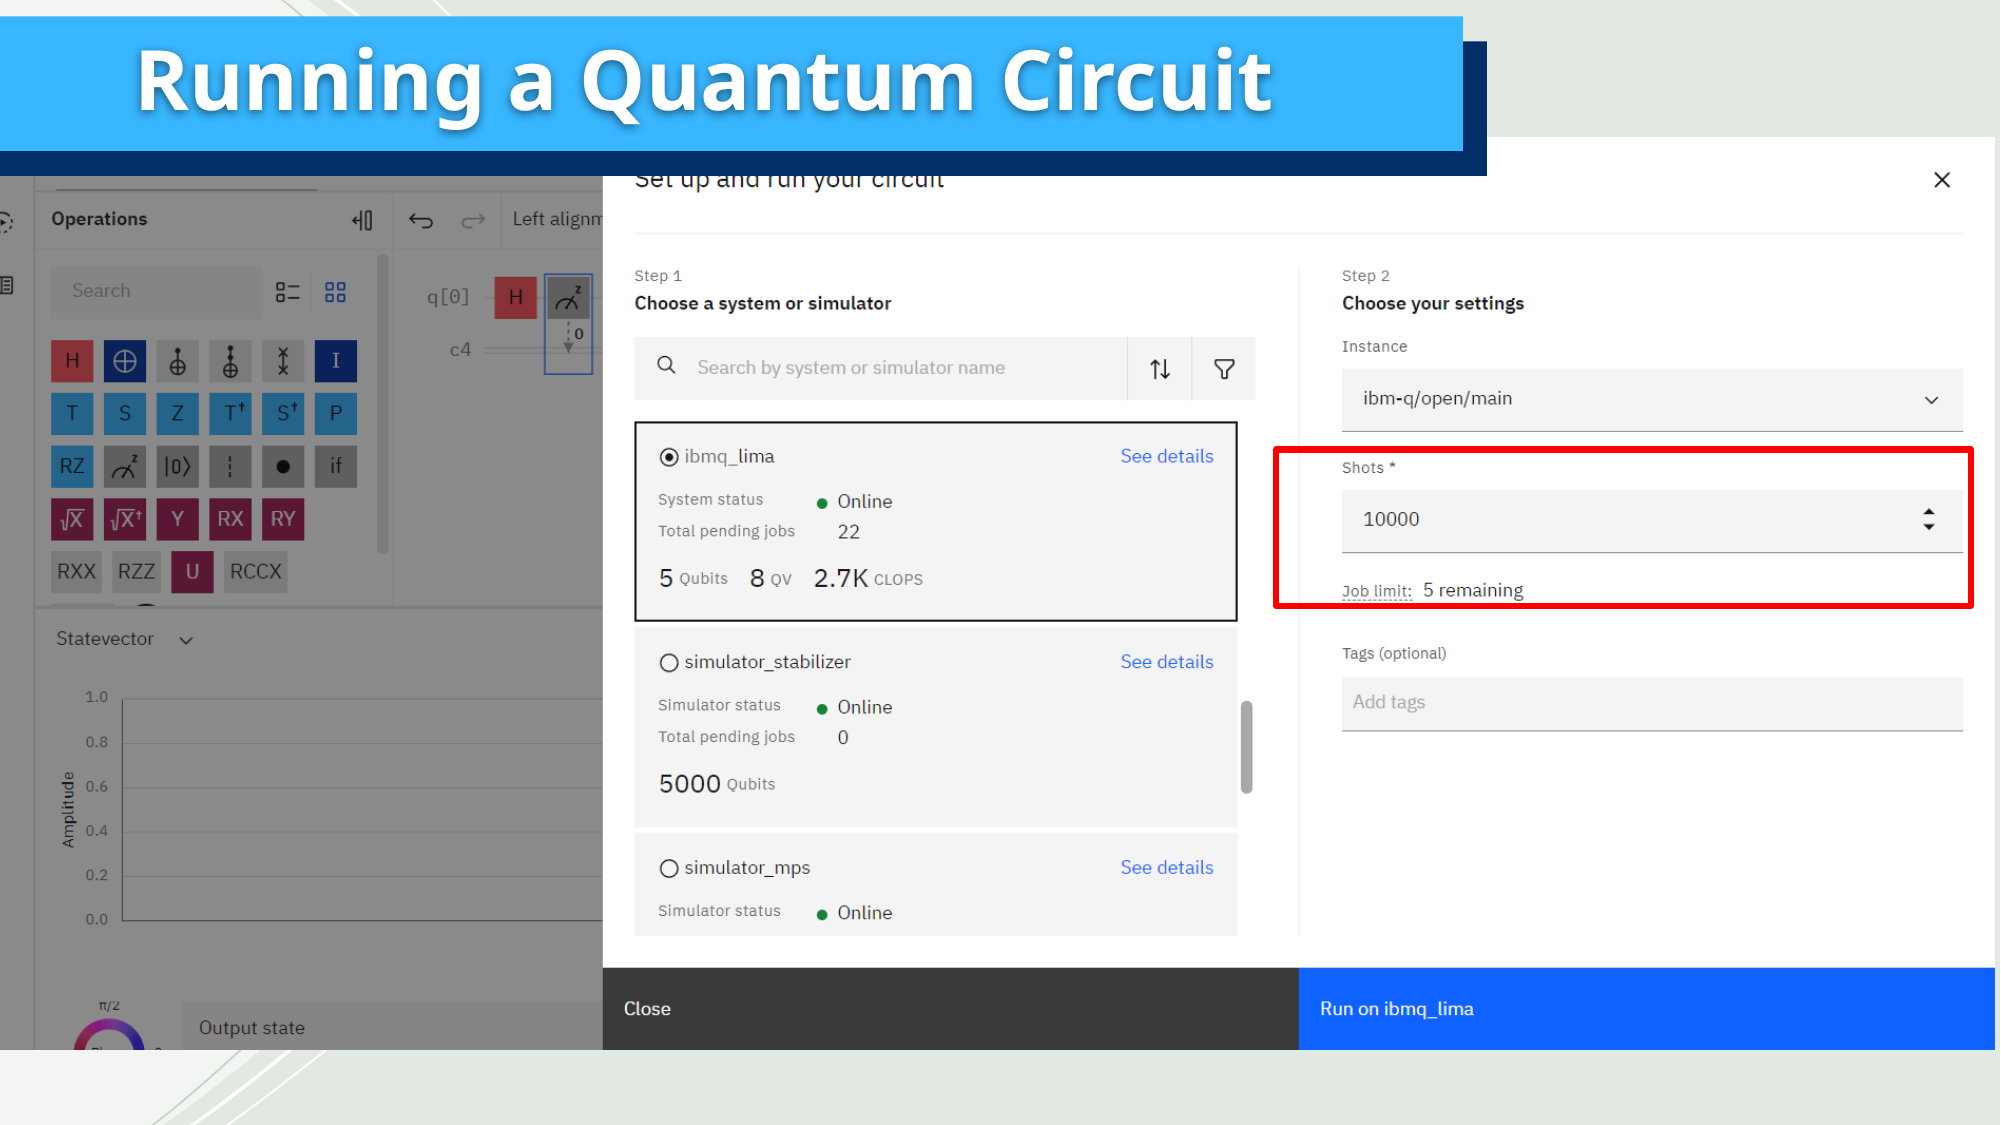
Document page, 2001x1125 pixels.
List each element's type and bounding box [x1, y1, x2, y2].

picture [0, 137, 1996, 1051]
text_box [0, 15, 1488, 177]
